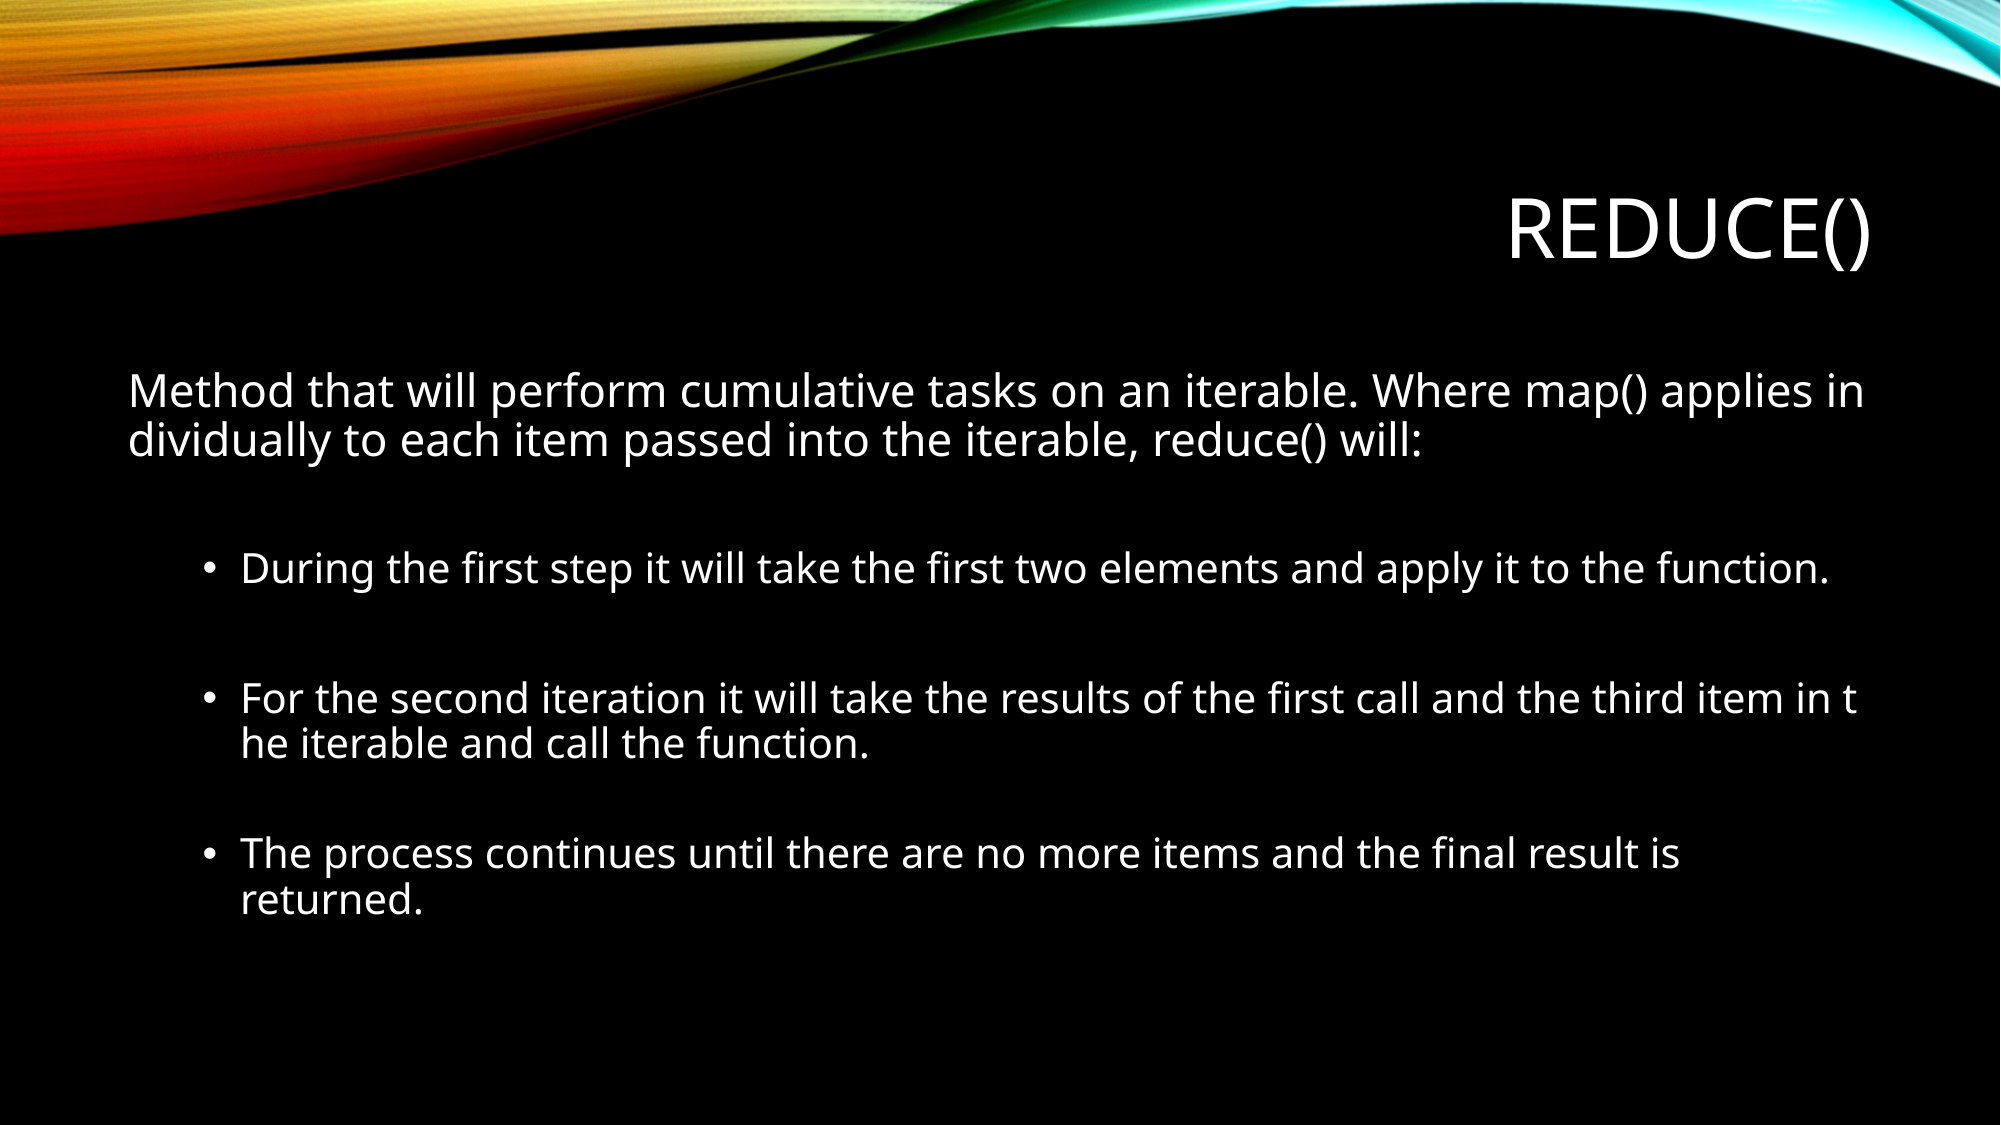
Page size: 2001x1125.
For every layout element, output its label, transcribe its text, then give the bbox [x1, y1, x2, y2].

list Method that will perform cumulative tasks on an iterable. Where map() applies individually to each item passed into the iterable, reduce() will: During the first step it will take the first two elements and apply it to the function. For the second iteration it will take the results of the first call and the third item in the iterable and call the function. The process continues until there are no more items and the final result is returned. [112, 360, 1888, 1021]
picture [0, 0, 2000, 237]
title Reduce() [474, 125, 1888, 338]
